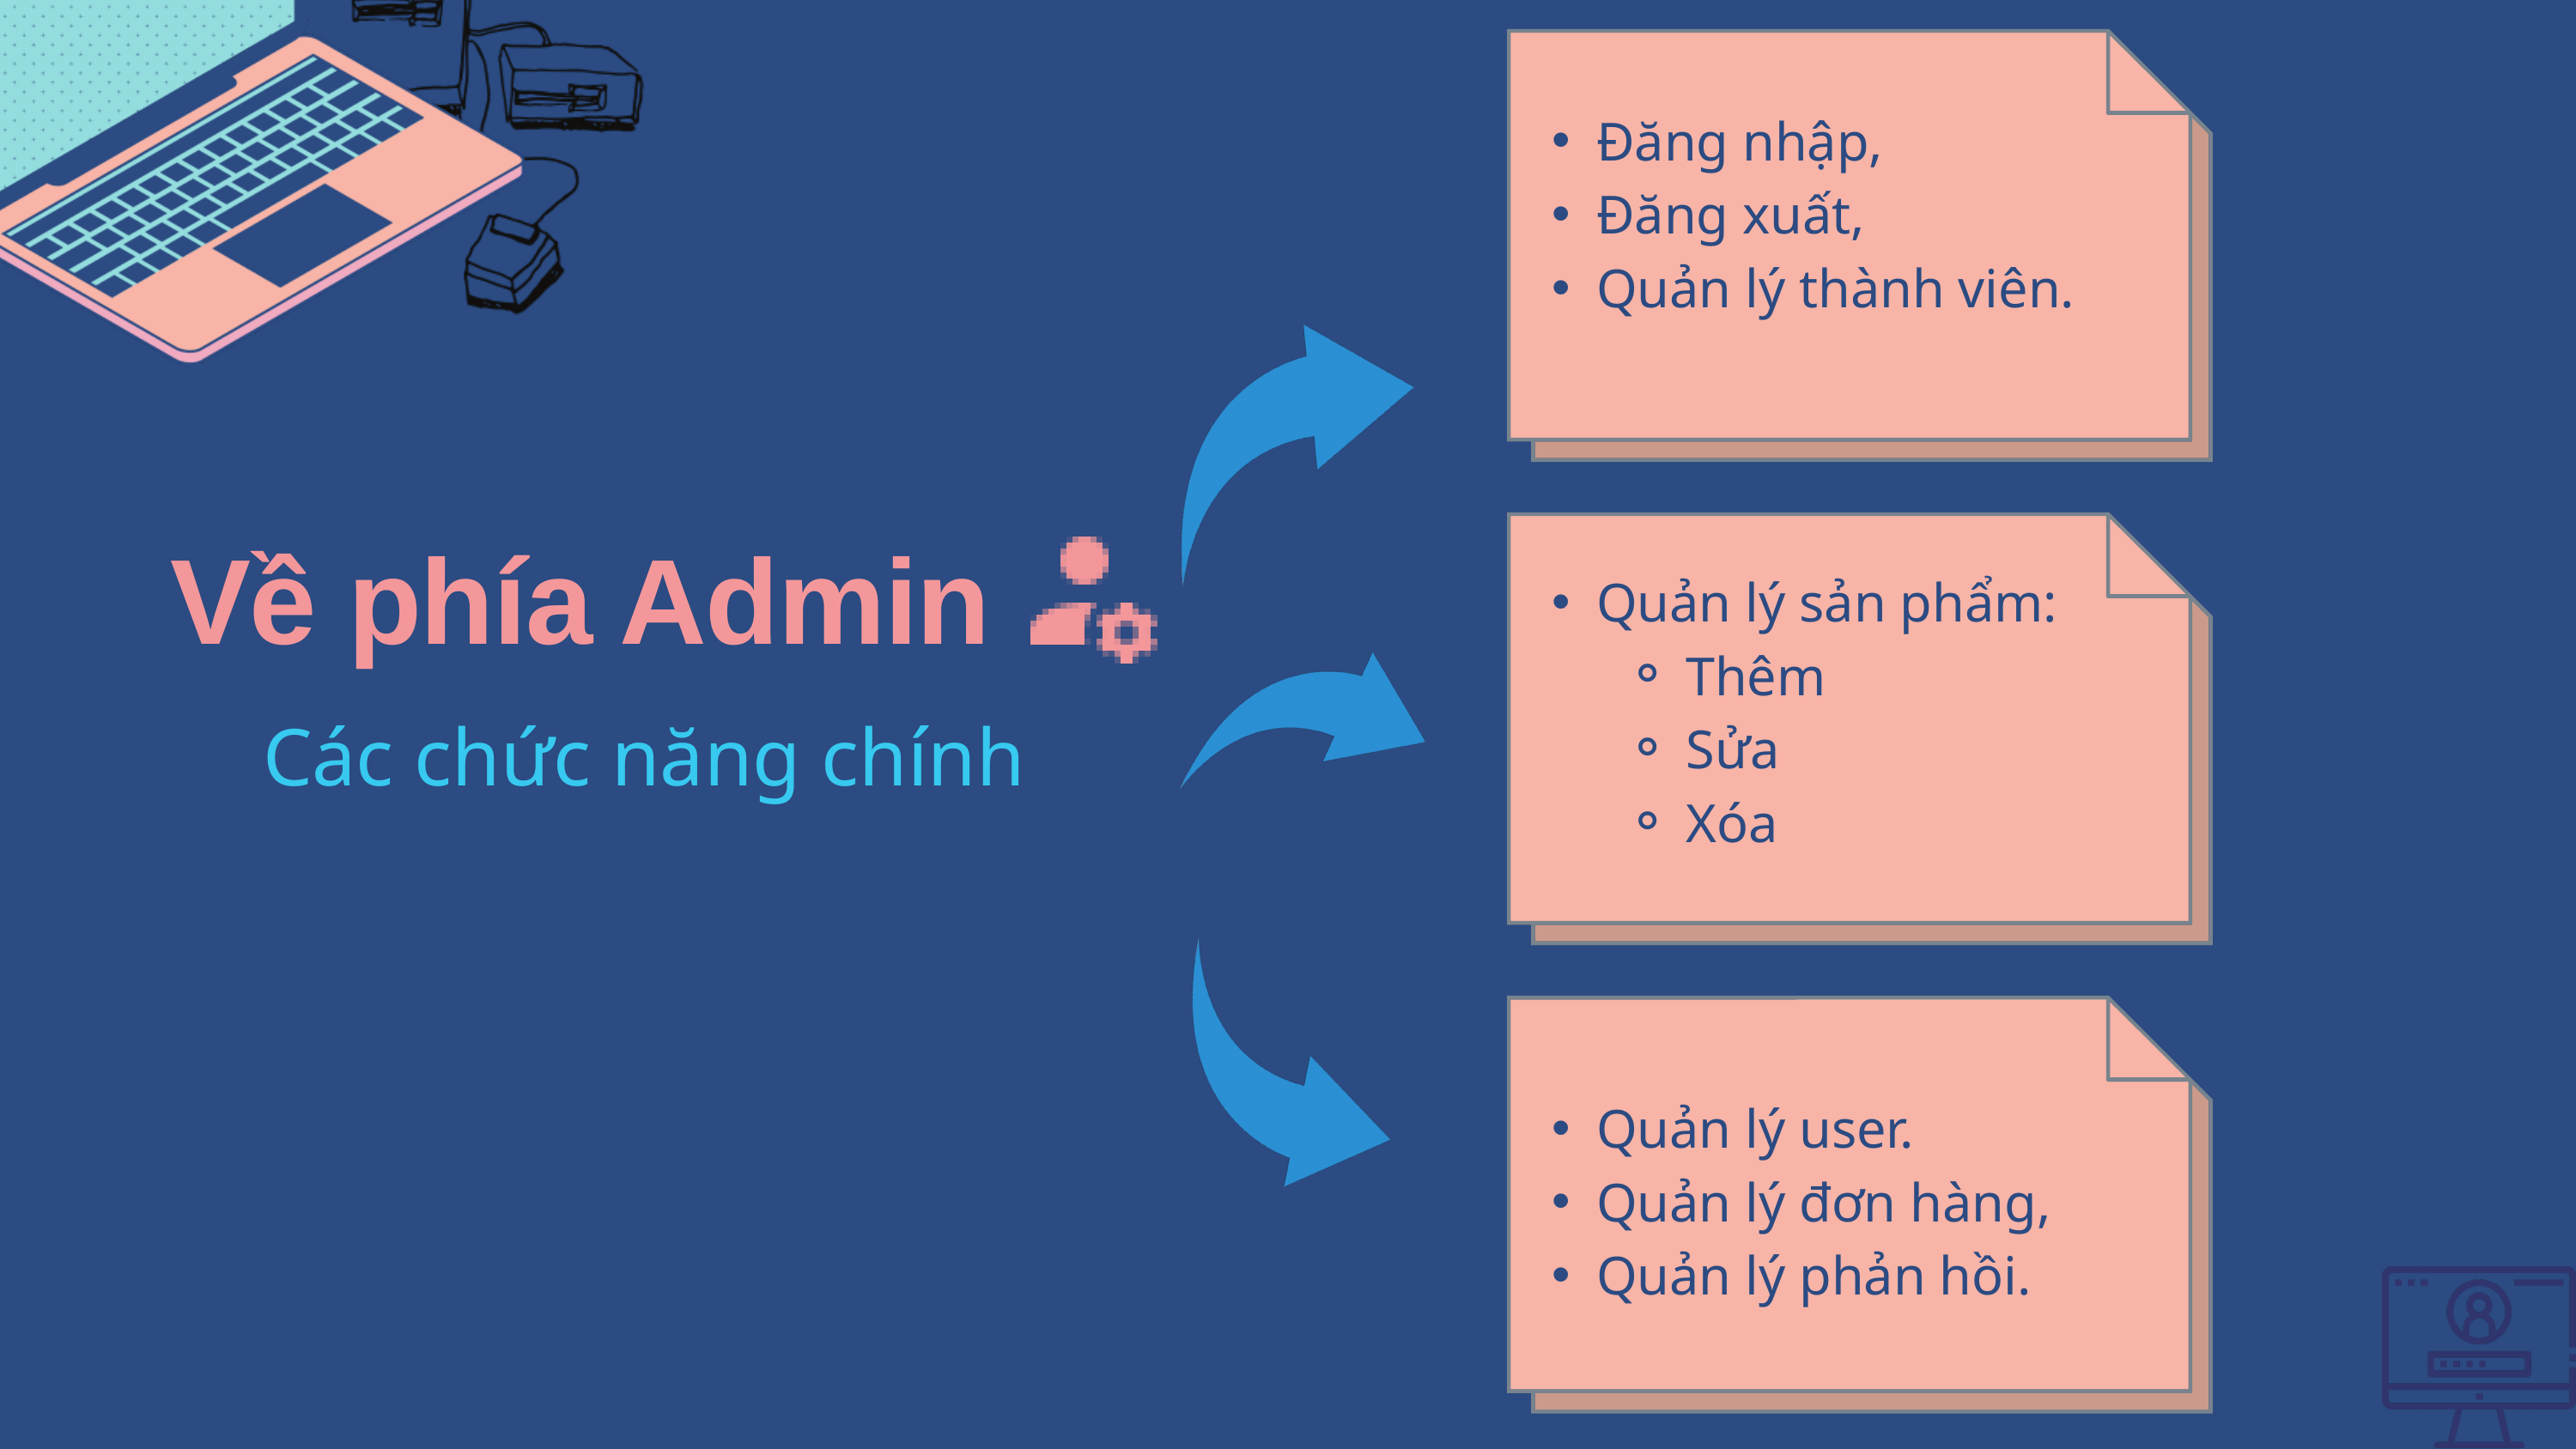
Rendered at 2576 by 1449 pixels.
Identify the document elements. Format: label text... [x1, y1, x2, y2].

picture [1155, 937, 1422, 1204]
picture [2382, 1266, 2576, 1448]
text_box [1506, 995, 2214, 1414]
picture [0, 0, 645, 365]
picture [1030, 537, 1157, 664]
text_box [1506, 28, 2214, 463]
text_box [144, 553, 1049, 743]
picture [1180, 603, 1449, 874]
text_box Các chức năng chính [239, 749, 1048, 802]
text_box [1506, 512, 2214, 946]
picture [1160, 315, 1431, 586]
